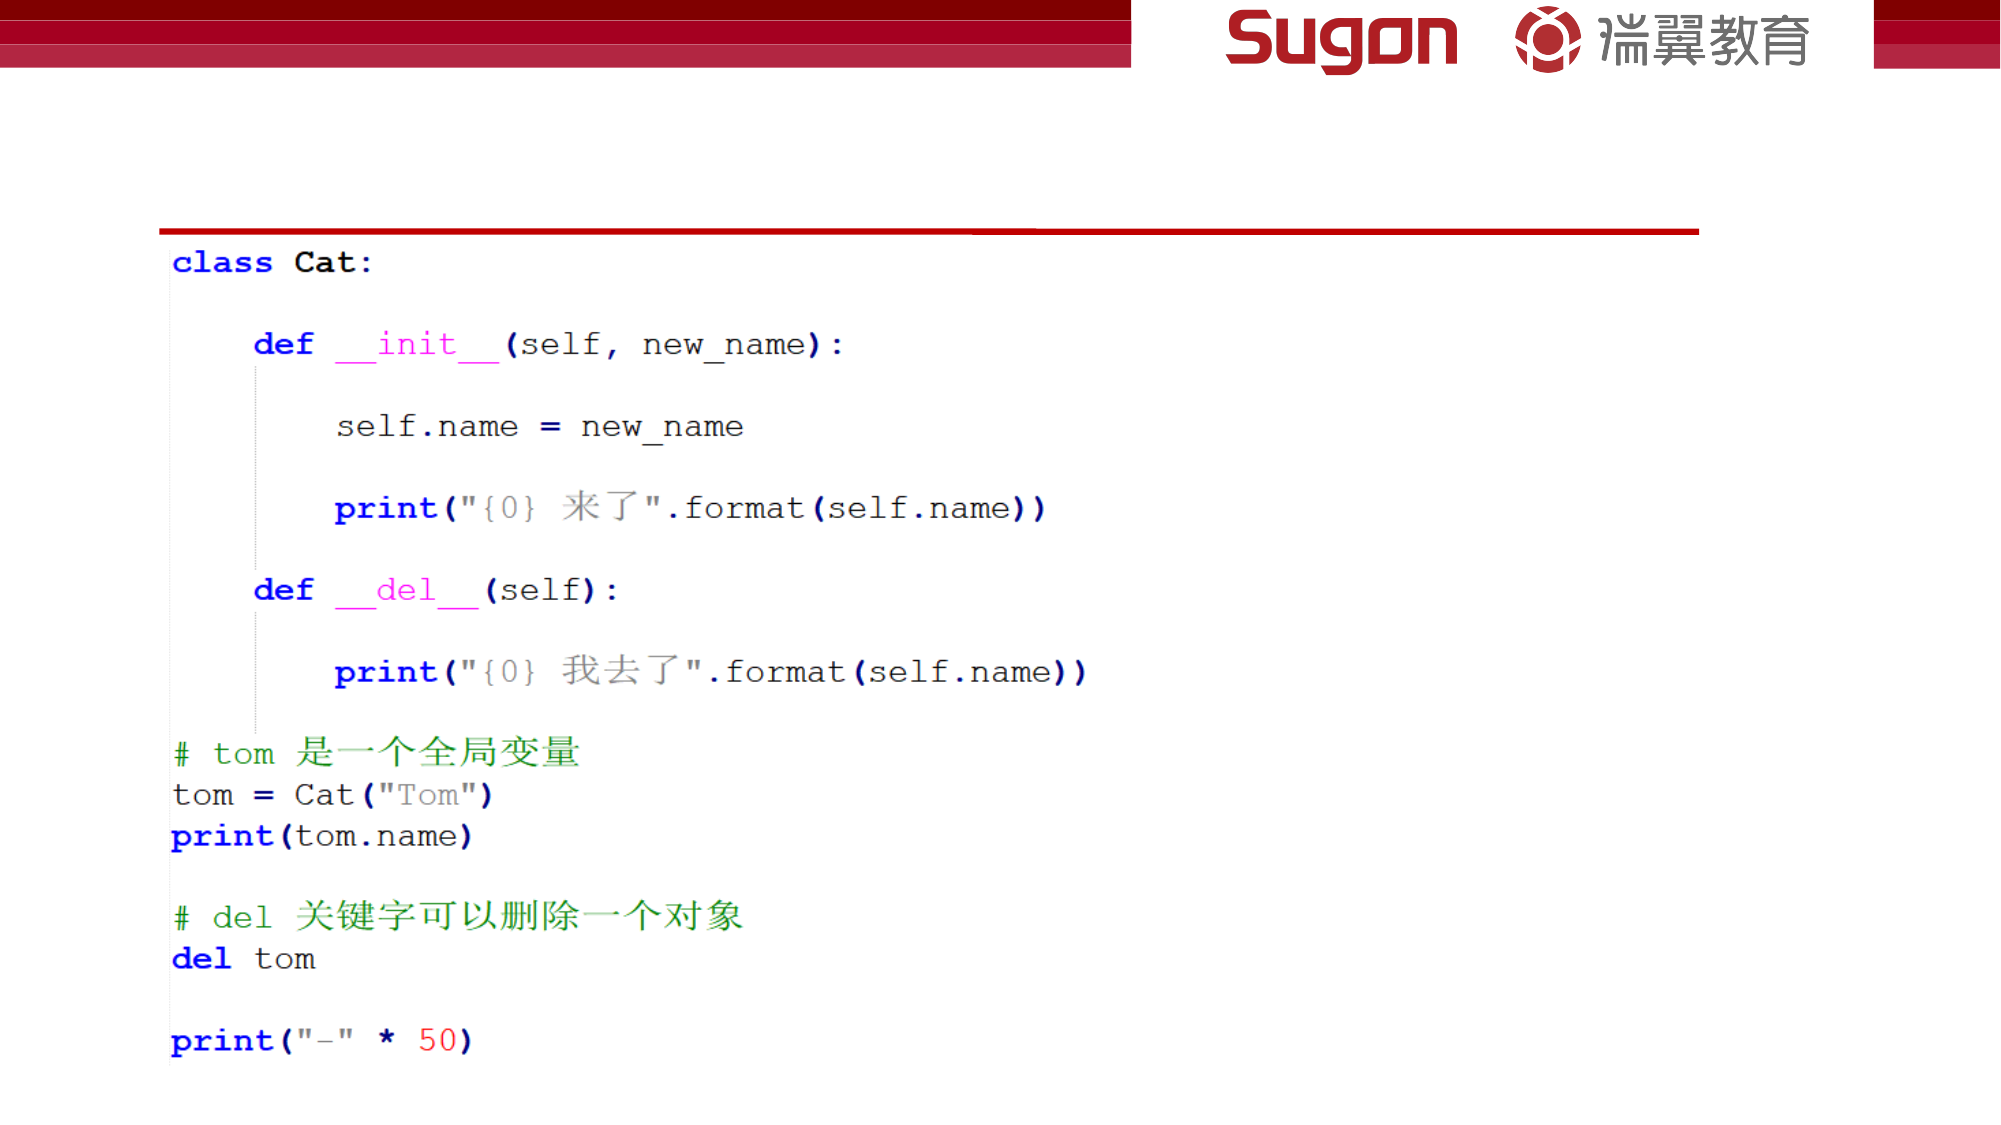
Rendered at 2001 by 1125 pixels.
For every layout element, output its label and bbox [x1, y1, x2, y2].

picture [1194, 0, 1484, 102]
picture [1515, 6, 1809, 73]
list [168, 249, 1093, 1067]
